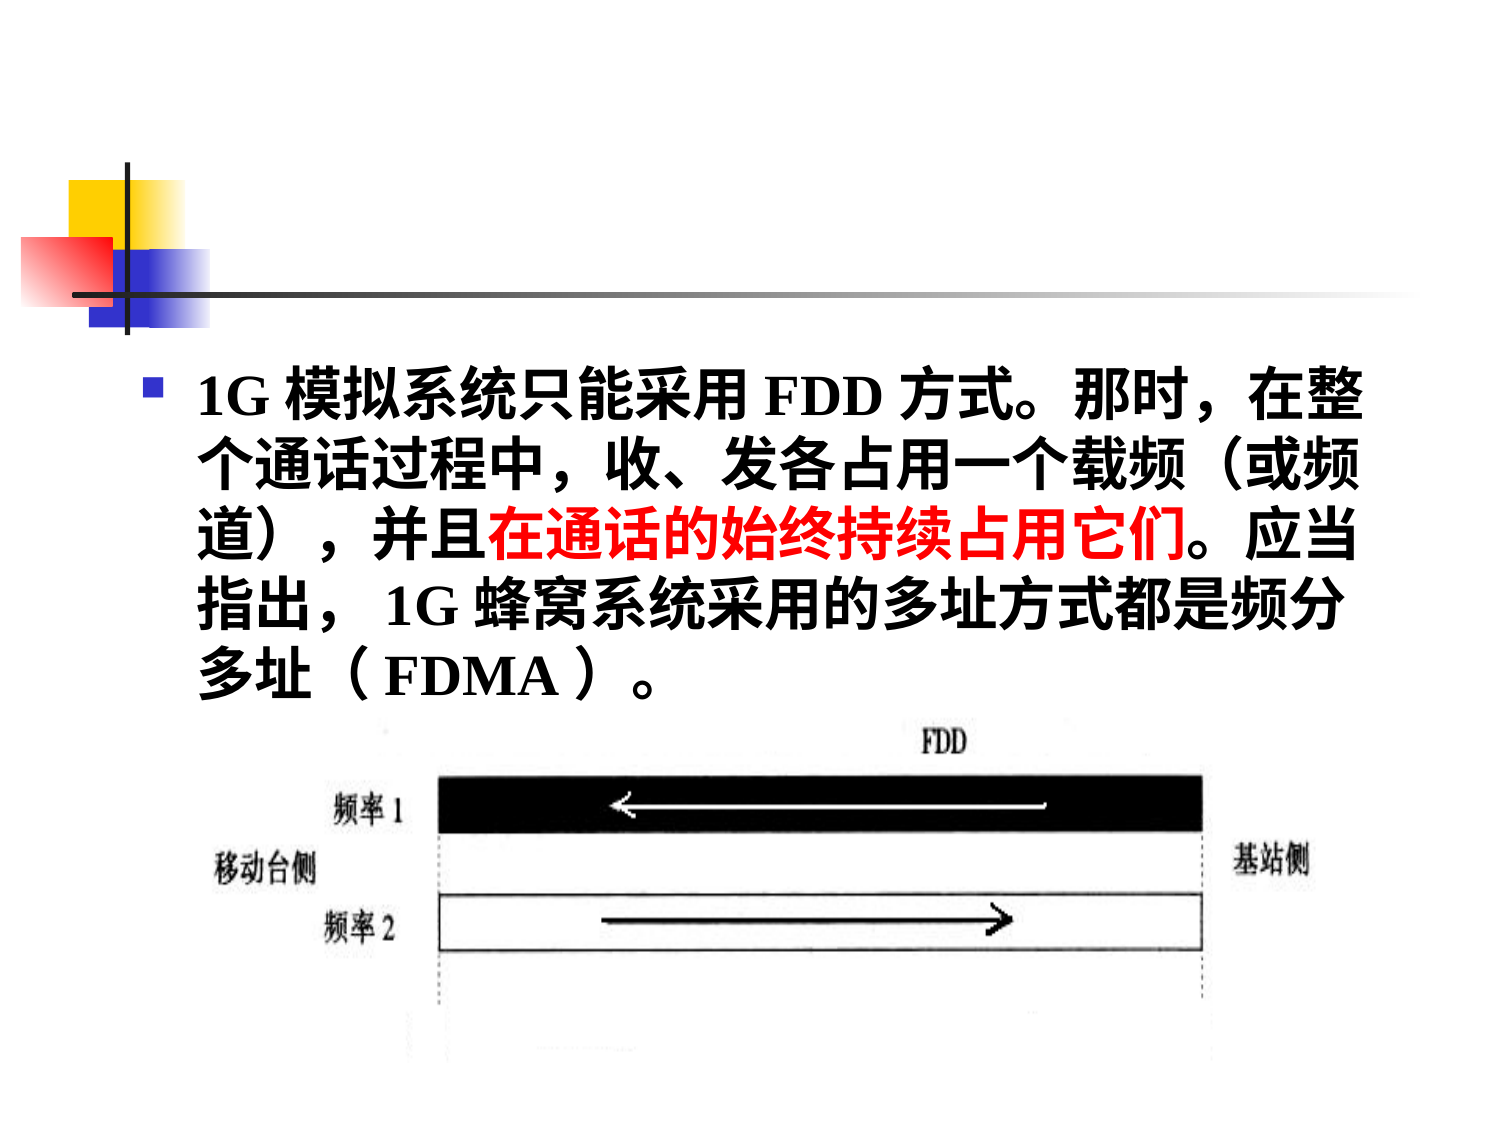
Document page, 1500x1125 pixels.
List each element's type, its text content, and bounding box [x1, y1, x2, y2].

list 1G模拟系统只能采用FDD方式。那时，在整个通话过程中，收、发各占用一个载频（或频道），并且在通话的始终持续占用它们。应当指出，1G蜂窝系统采用的多址方式都是频分多址（FDMA）。 [124, 349, 1401, 1063]
picture [199, 712, 1322, 1063]
